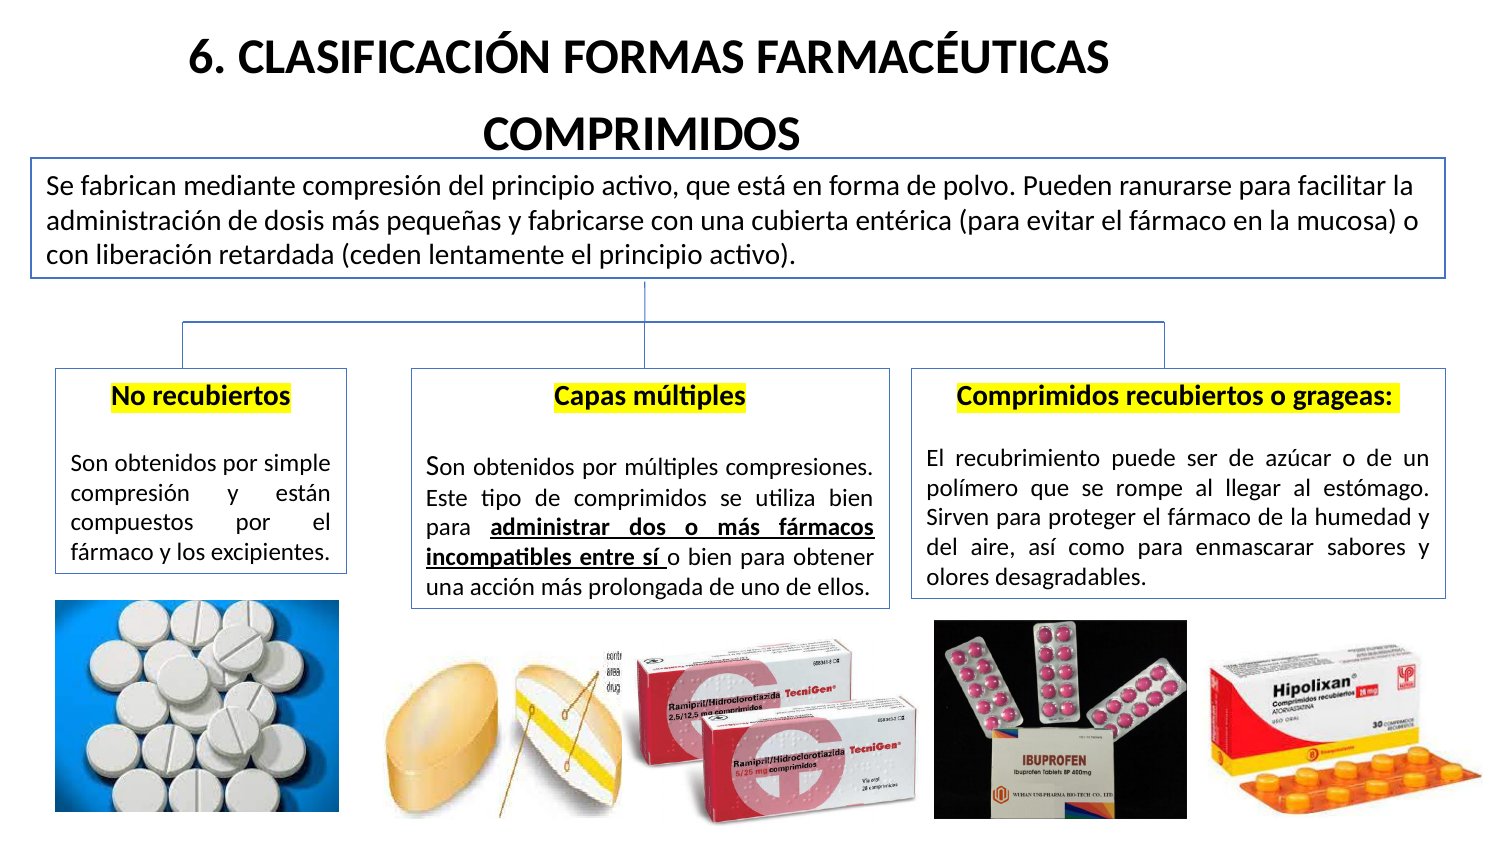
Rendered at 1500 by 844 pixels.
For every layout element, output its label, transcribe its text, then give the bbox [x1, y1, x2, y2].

text_box COMPRIMIDOS [469, 92, 822, 157]
text_box Capas múltiples Son obtenidos por múltiples compresiones. Este tipo de comprimidos se utiliza bien para administrar dos o más fármacos incompatibles entre sí o bien para obtener una acción más prolongada de uno de ellos. [411, 368, 890, 609]
picture [1192, 635, 1483, 818]
text_box Se fabrican mediante compresión del principio activo, que está en forma de polvo. Pueden ranurarse para facilitar la administración de dosis más pequeñas y fabricarse con una cubierta entérica (para evitar el fármaco en la mucosa) o con liberación retardada (ceden lentamente el principio activo). [30, 157, 1446, 279]
text_box Comprimidos recubiertos o grageas: El recubrimiento puede ser de azúcar o de un polímero que se rompe al llegar al estómago. Sirven para proteger el fármaco de la humedad y del aire, así como para enmascarar sabores y olores desagradables. [911, 368, 1446, 599]
text_box 6. CLASIFICACIÓN FORMAS FARMACÉUTICAS [55, 16, 1244, 92]
picture [382, 620, 1187, 828]
picture [55, 600, 339, 812]
text_box No recubiertos Son obtenidos por simple compresión y están compuestos por el fármaco y los excipientes. [55, 368, 347, 574]
